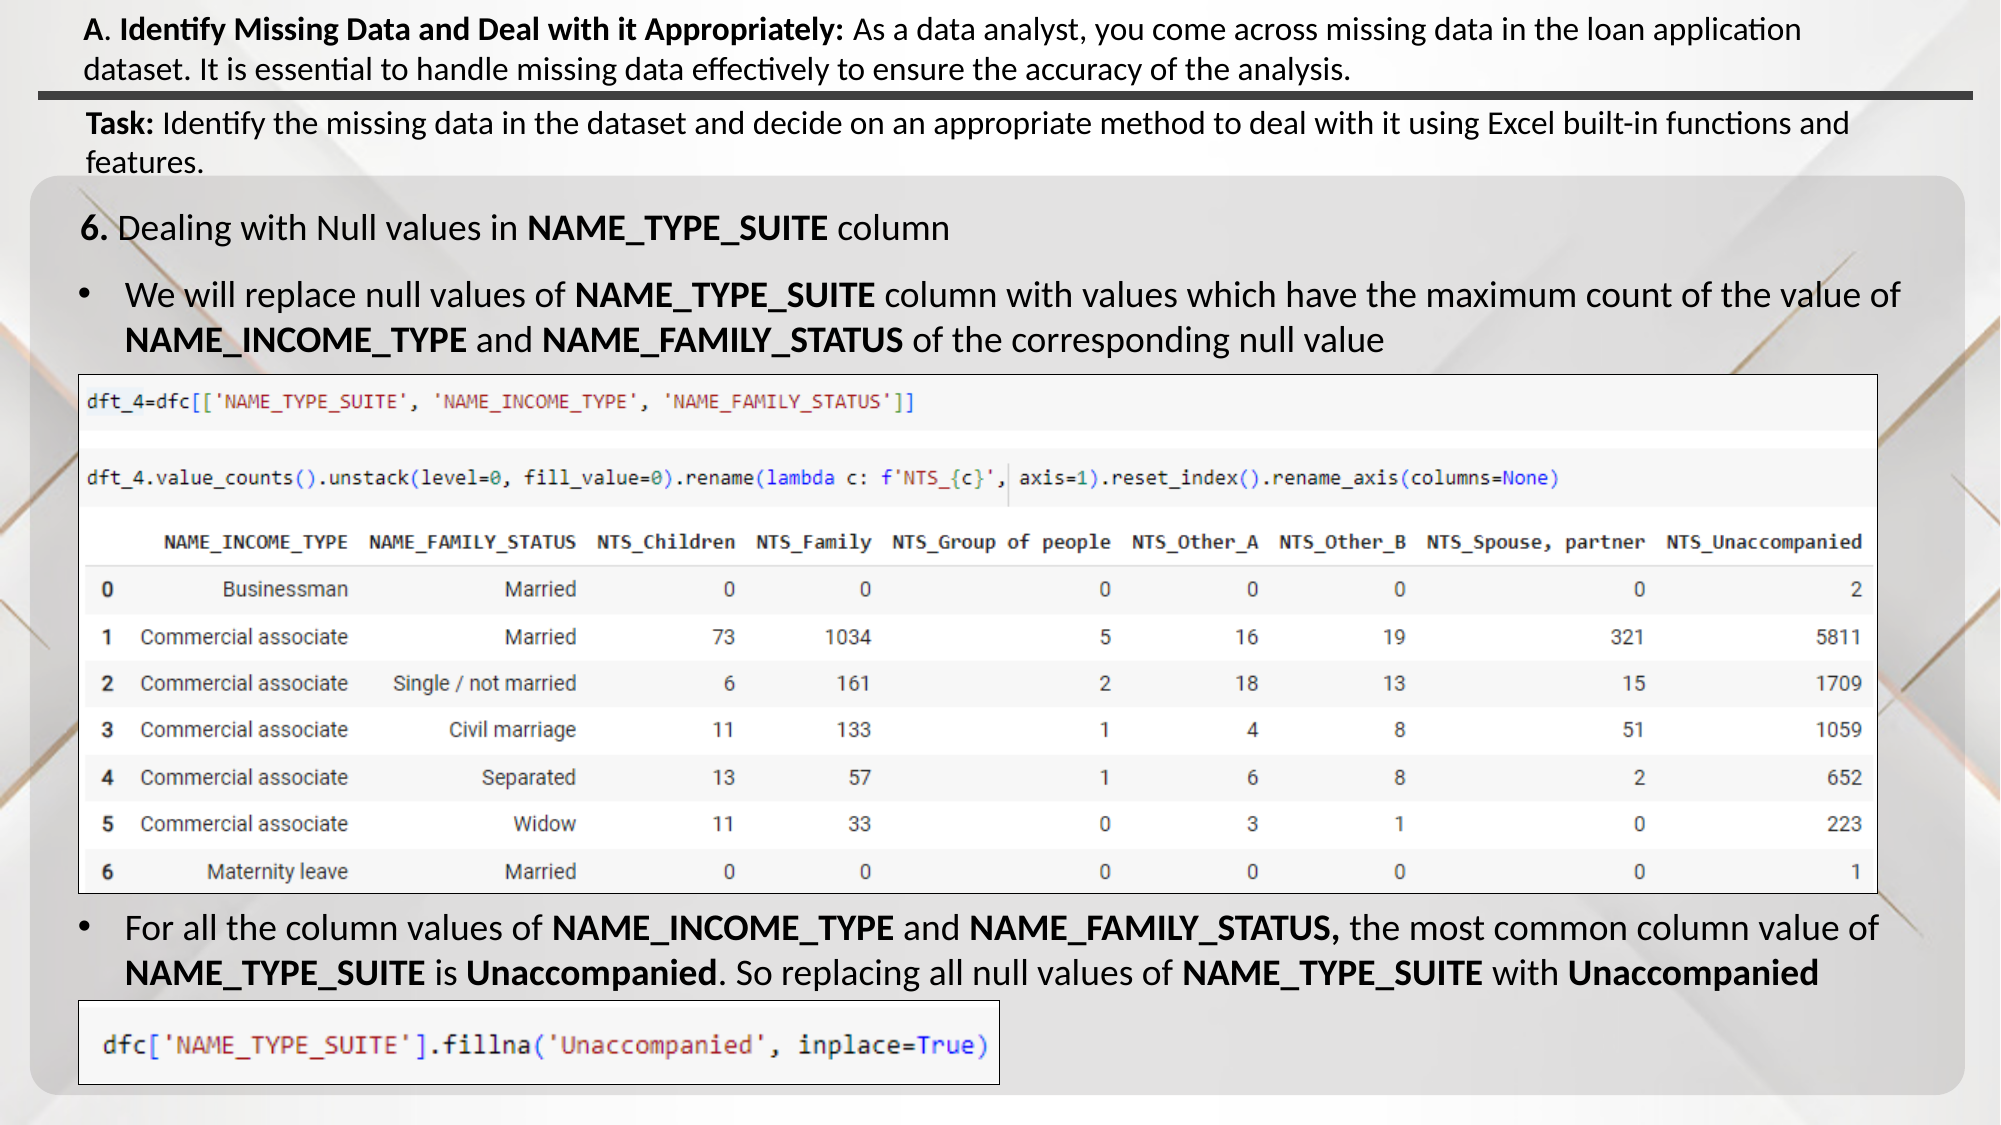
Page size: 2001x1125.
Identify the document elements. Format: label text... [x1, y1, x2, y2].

text_box For all the column values of NAME_INCOME_TYPE and NAME_FAMILY_STATUS, the most common column value of NAME_TYPE_SUITE is Unaccompanied. So replacing all null values of NAME_TYPE_SUITE with Unaccompanied [63, 895, 1929, 1001]
text_box We will replace null values of NAME_TYPE_SUITE column with values which have the maximum count of the value of NAME_INCOME_TYPE and NAME_FAMILY_STATUS of the corresponding null value [63, 262, 1929, 368]
text_box [28, 174, 1966, 1097]
text_box Task: Identify the missing data in the dataset and decide on an appropriate method to deal with it using Excel built-in functions and features. [71, 100, 1917, 188]
text_box 6. Dealing with Null values in NAME_TYPE_SUITE column [65, 195, 1000, 256]
picture [0, 0, 2001, 1125]
picture [78, 374, 1878, 894]
picture [78, 1000, 1000, 1085]
text_box A. Identify Missing Data and Deal with it Appropriately: As a data analyst, you come across missing data in the loan application dataset. It is essential to handle missing data effectively to ensure the accuracy of the analysis. [68, 0, 1917, 95]
